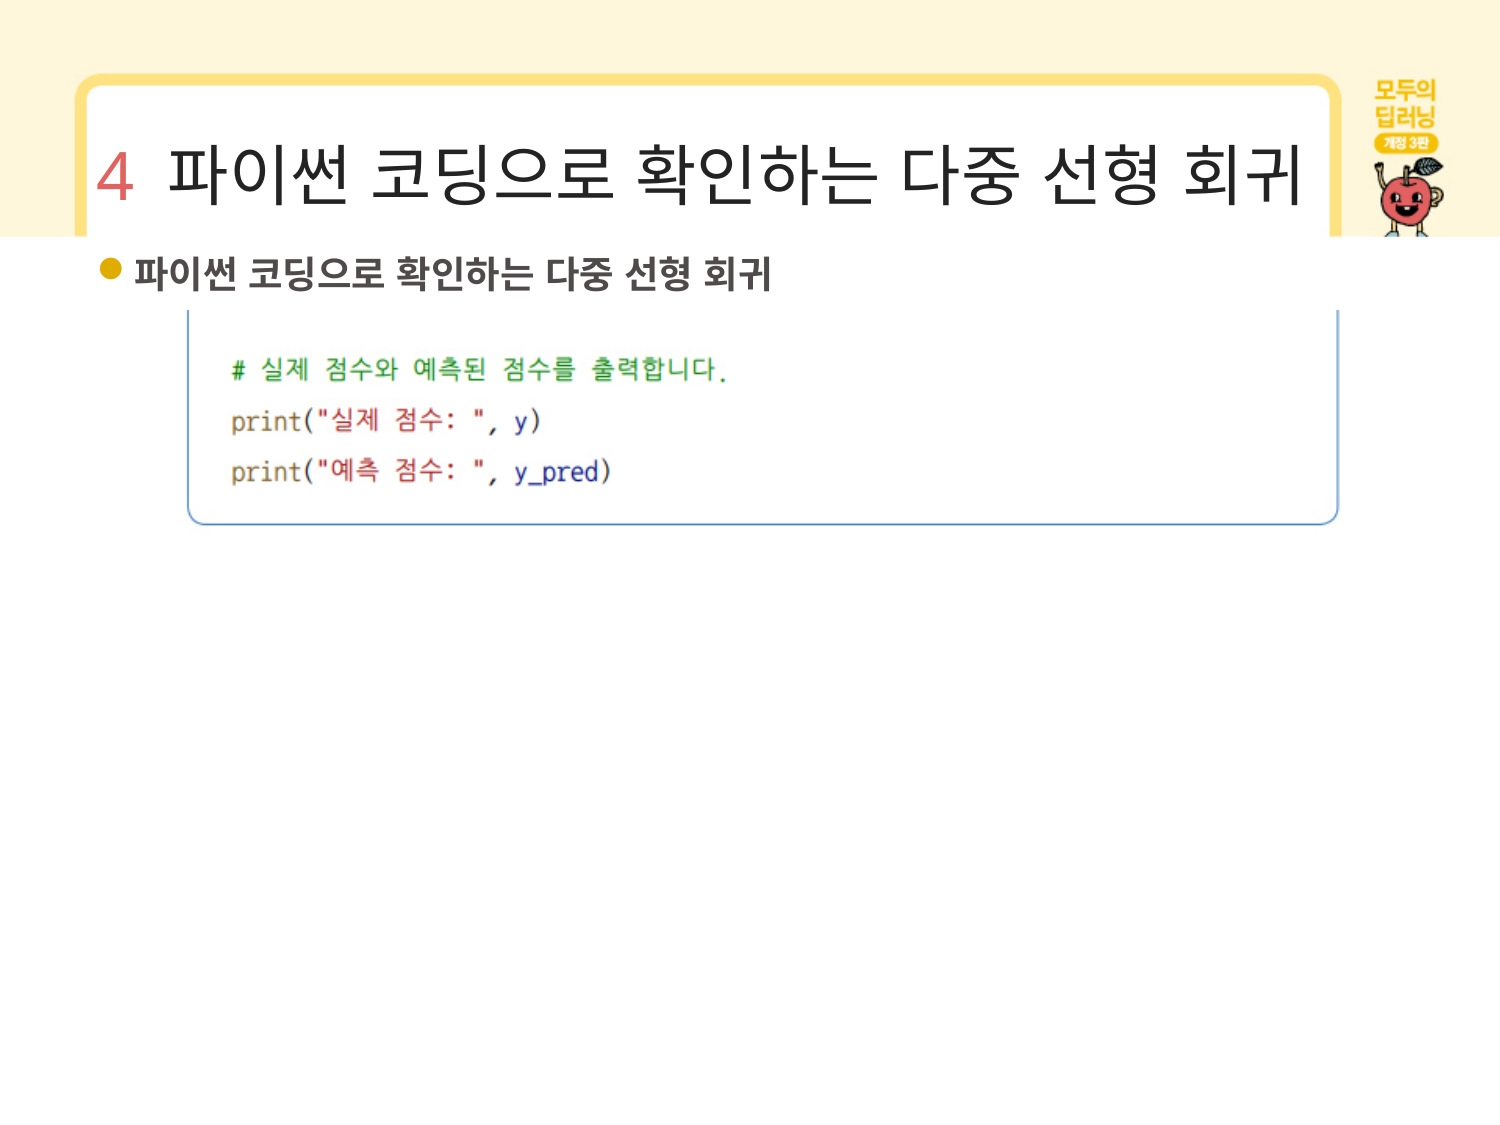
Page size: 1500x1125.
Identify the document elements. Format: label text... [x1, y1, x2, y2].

picture [0, 0, 1500, 1125]
title 4 파이썬 코딩으로 확인하는 다중 선형 회귀 [81, 90, 1412, 222]
list 파이썬 코딩으로 확인하는 다중 선형 회귀 [81, 239, 1412, 1054]
